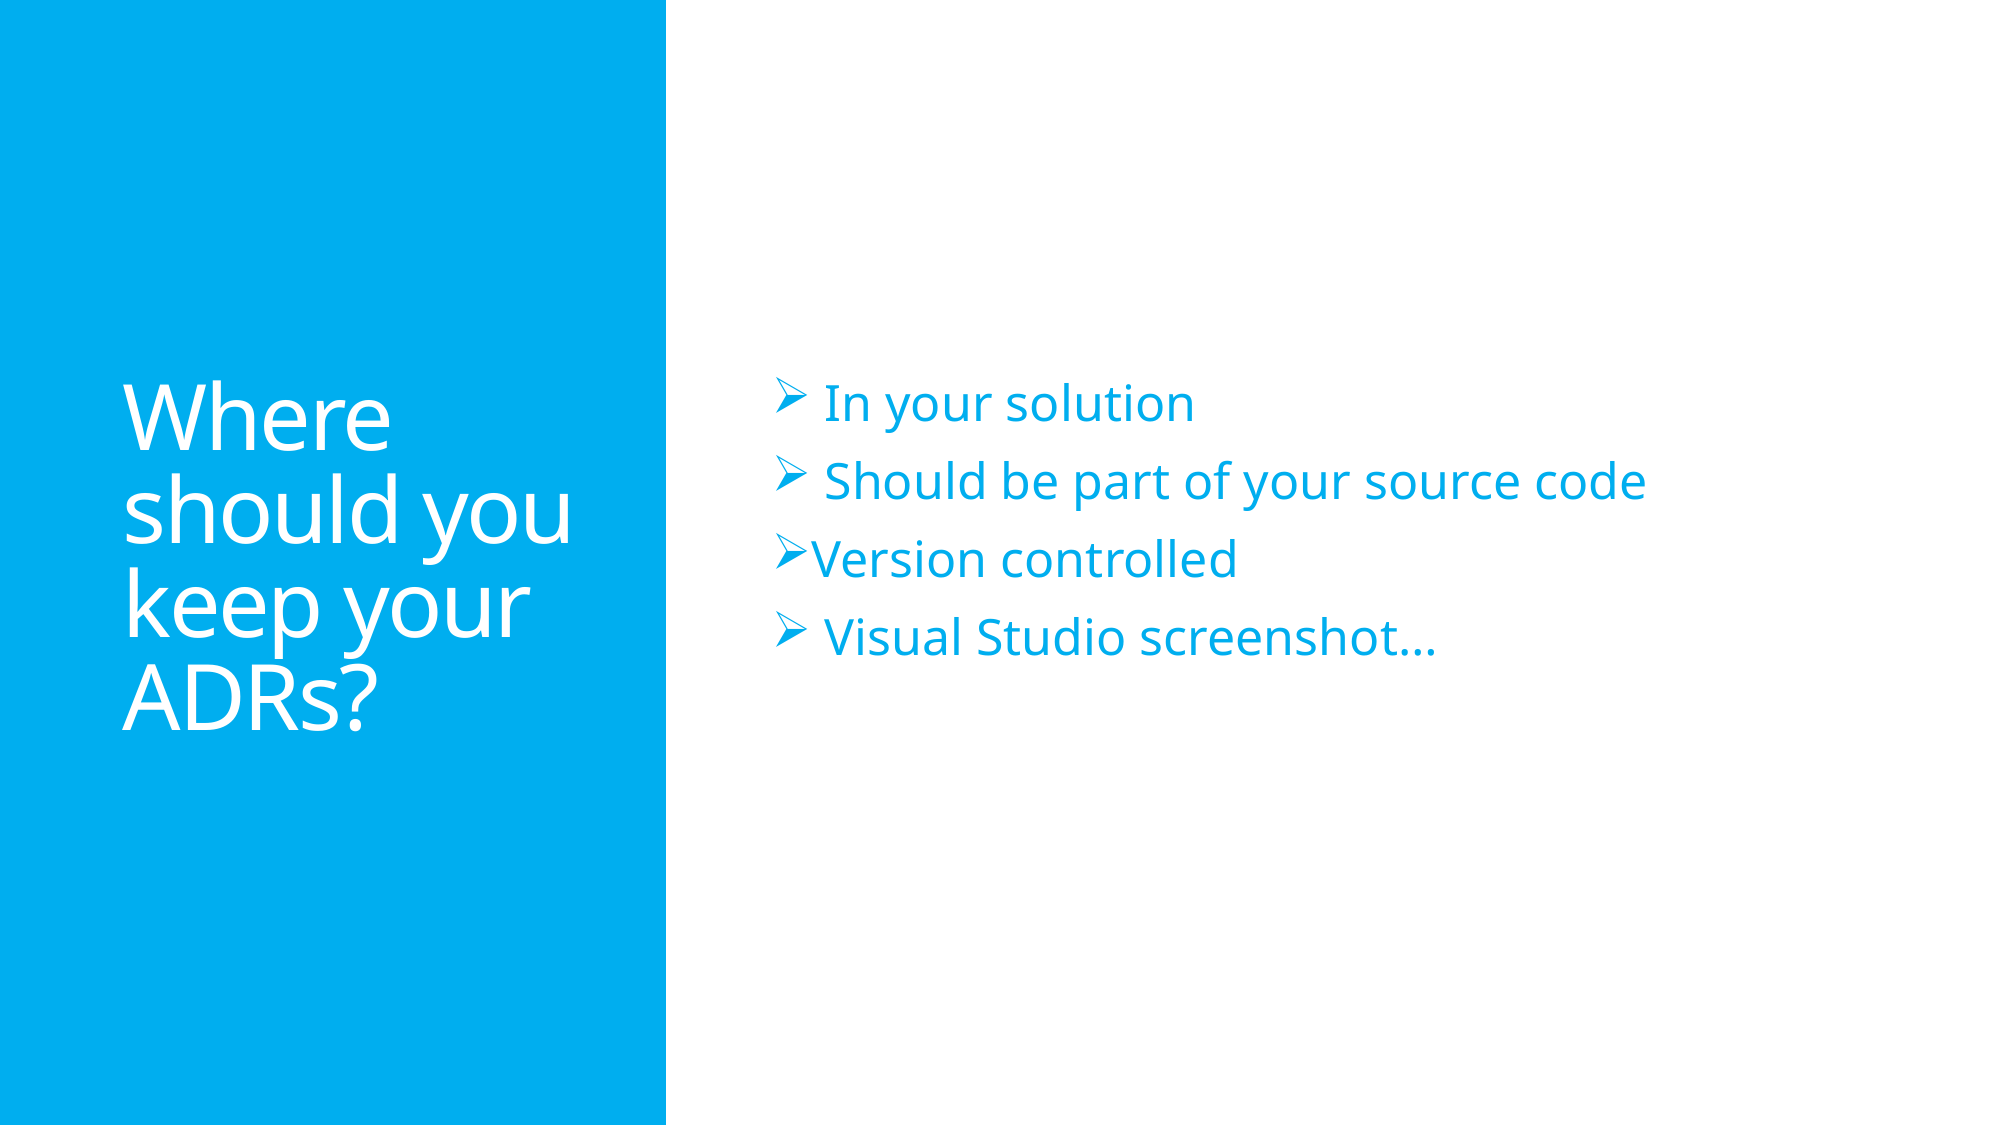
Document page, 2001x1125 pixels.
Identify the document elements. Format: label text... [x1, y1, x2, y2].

text_box [0, 0, 667, 1125]
list In your solution Should be part of your source code Version controlled Visual Studio screenshot… [756, 153, 1876, 972]
title Where should you keep your ADRs? [107, 153, 598, 972]
